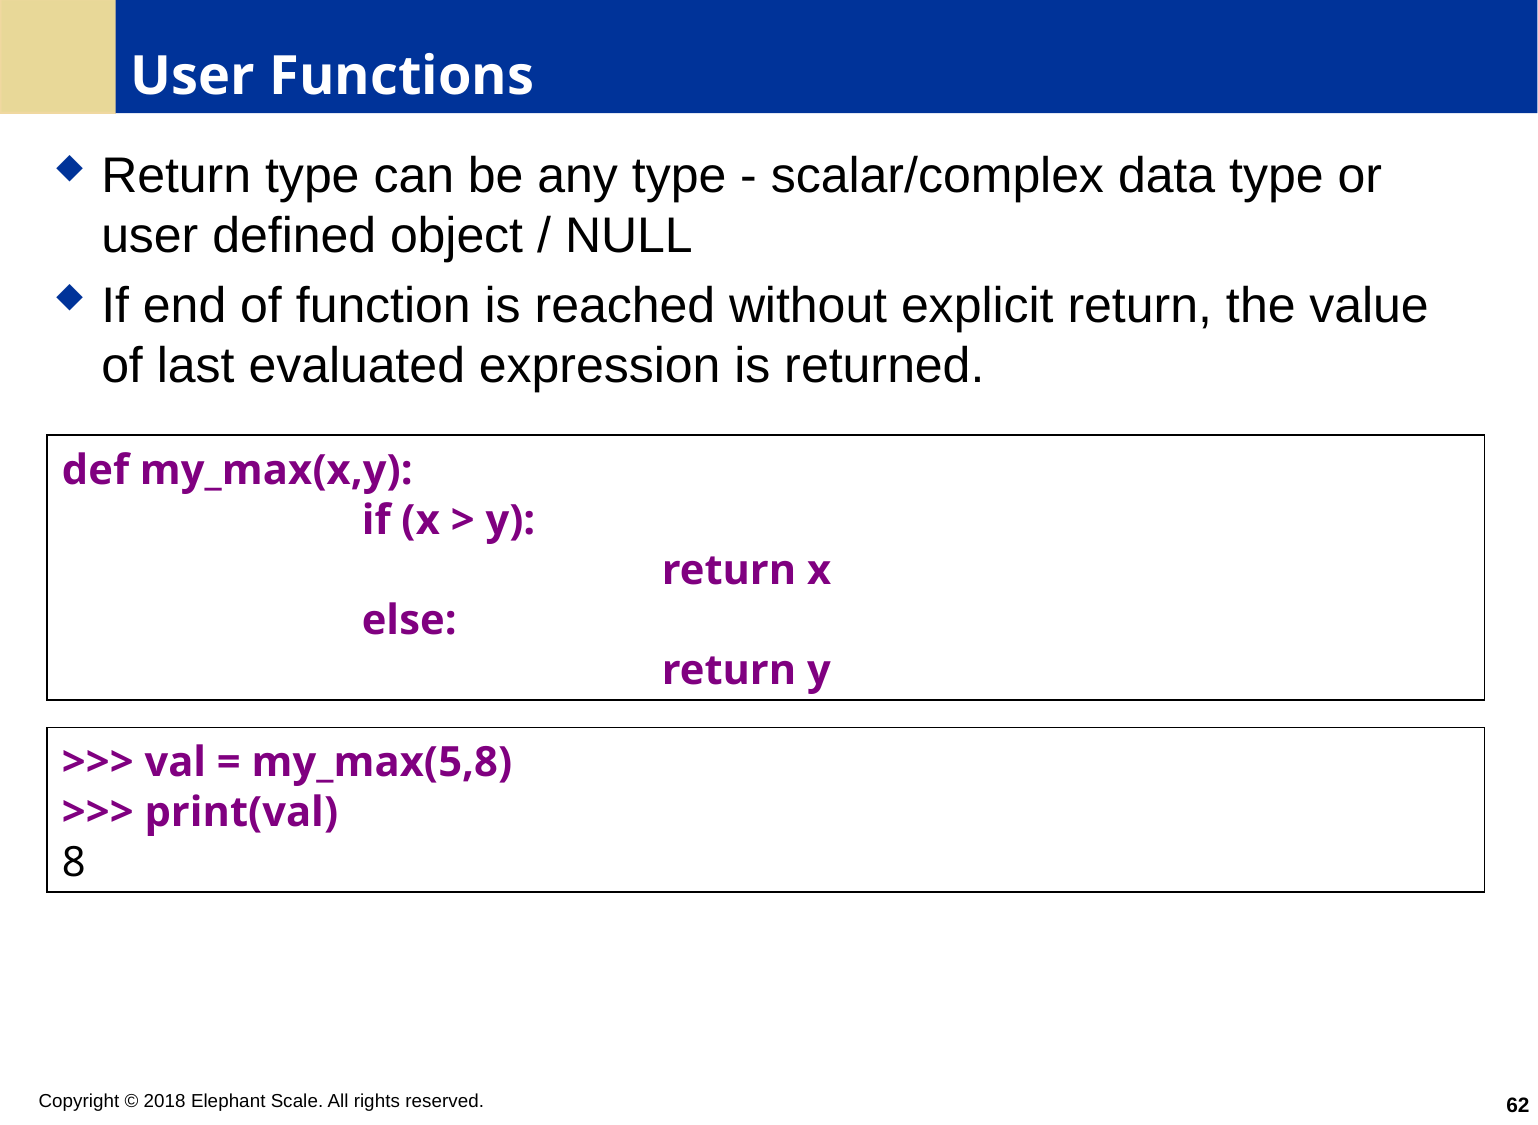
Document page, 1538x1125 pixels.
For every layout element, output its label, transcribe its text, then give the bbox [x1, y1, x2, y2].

picture [0, 0, 115, 114]
slide_number 62 [1439, 1079, 1530, 1117]
title User Functions [115, 0, 1538, 114]
list Return type can be any type - scalar/complex data type or user defined object / NULL If end of function is reached without explicit return, the value of last evaluated expression is returned. [38, 134, 1500, 1080]
text_box def my_max(x,y): if (x > y): return x else: return y [47, 435, 1485, 700]
footer Copyright © 2018 Elephant Scale. All rights reserved. [38, 1088, 932, 1112]
text_box >>> val = my_max(5,8) >>> print(val) 8 [47, 727, 1485, 893]
